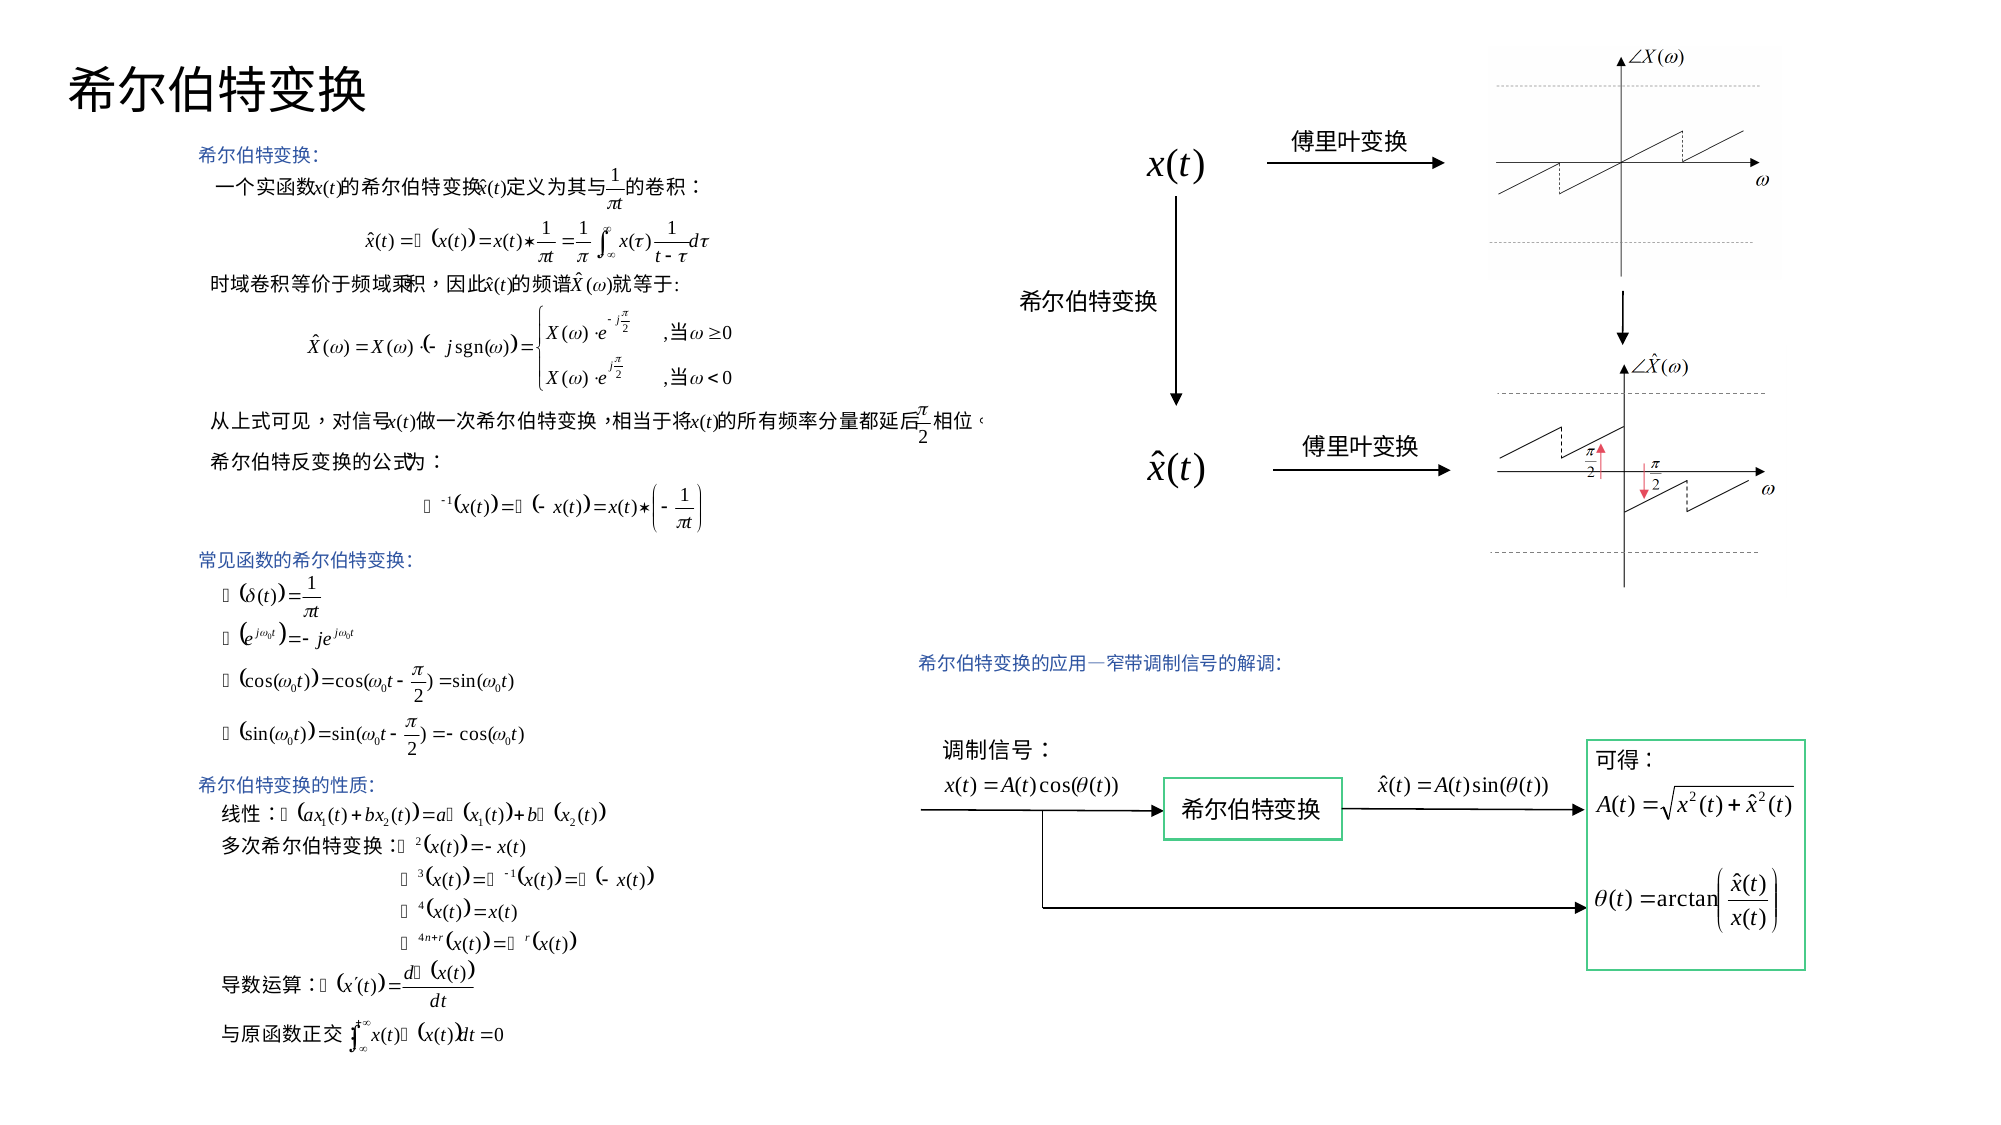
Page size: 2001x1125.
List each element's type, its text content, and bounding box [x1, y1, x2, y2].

text_box [1163, 777, 1343, 841]
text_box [1138, 139, 1213, 194]
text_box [1591, 745, 1650, 777]
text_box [1015, 286, 1165, 319]
text_box 希尔伯特变换： 常见函数的希尔伯特变换： 希尔伯特变换的性质： [183, 538, 558, 804]
text_box 希尔伯特变换： 常见函数的希尔伯特变换： 希尔伯特变换的性质： [183, 136, 558, 162]
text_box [1178, 793, 1327, 827]
picture [1481, 344, 1788, 598]
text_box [1287, 126, 1413, 160]
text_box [1299, 431, 1425, 464]
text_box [1590, 779, 1799, 938]
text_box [1373, 771, 1554, 803]
picture [1488, 46, 1782, 280]
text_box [939, 734, 1124, 803]
text_box 希尔伯特变换 [52, 51, 703, 127]
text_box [219, 800, 698, 1057]
text_box [1586, 739, 1806, 971]
text_box 希尔伯特变换的应用—窄带调制信号的解调： [903, 644, 1383, 682]
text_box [219, 569, 529, 761]
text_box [1139, 443, 1213, 498]
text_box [183, 162, 984, 538]
